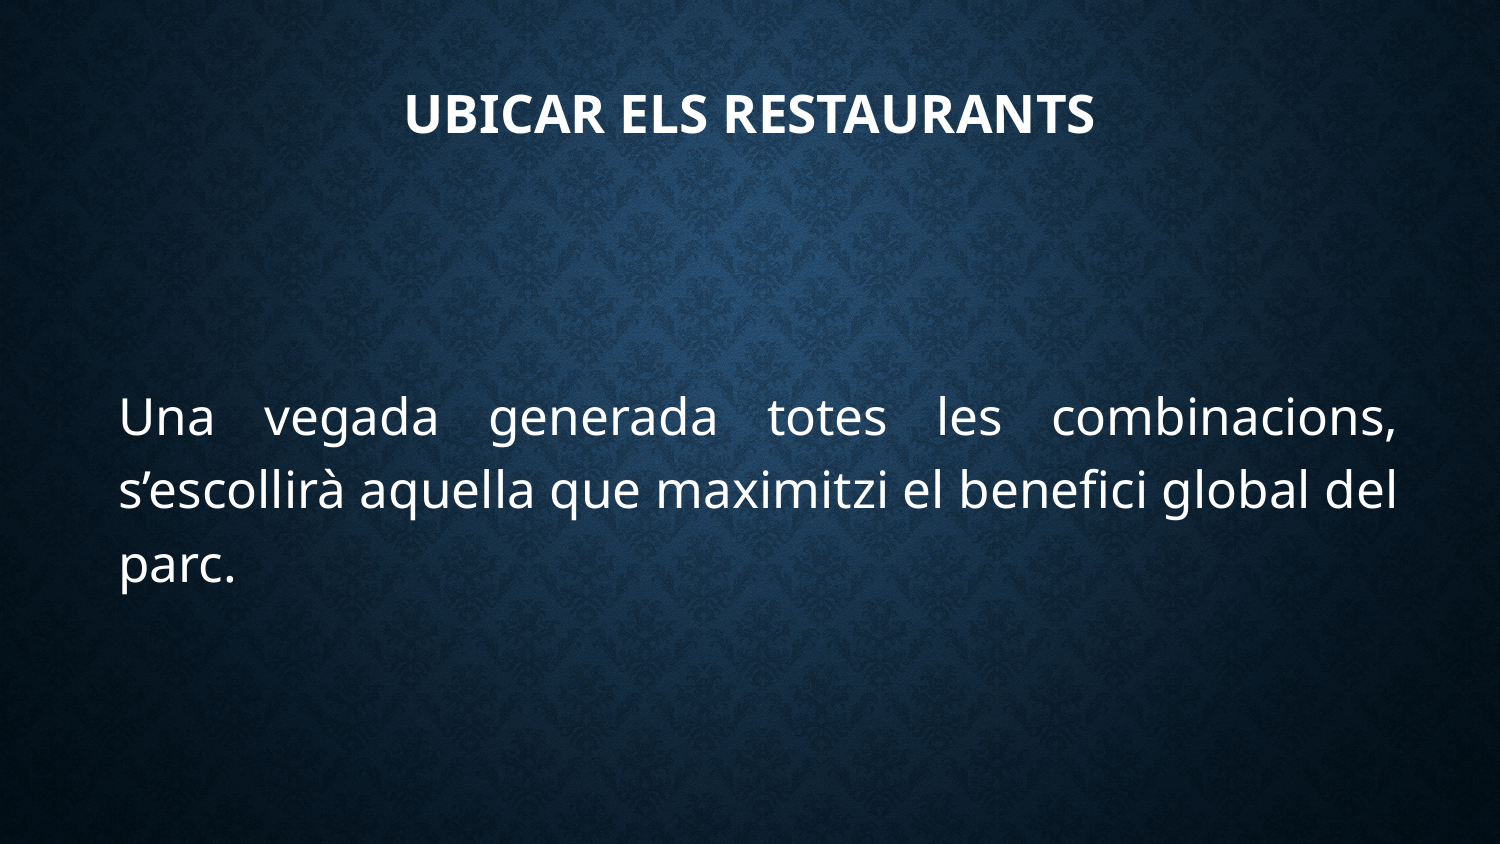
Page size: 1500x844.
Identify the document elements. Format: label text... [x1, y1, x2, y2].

title Ubicar els restaurants [51, 72, 1449, 167]
list Una vegada generada totes les combinacions, s’escollirà aquella que maximitzi el benefici global del parc. [85, 356, 1415, 608]
